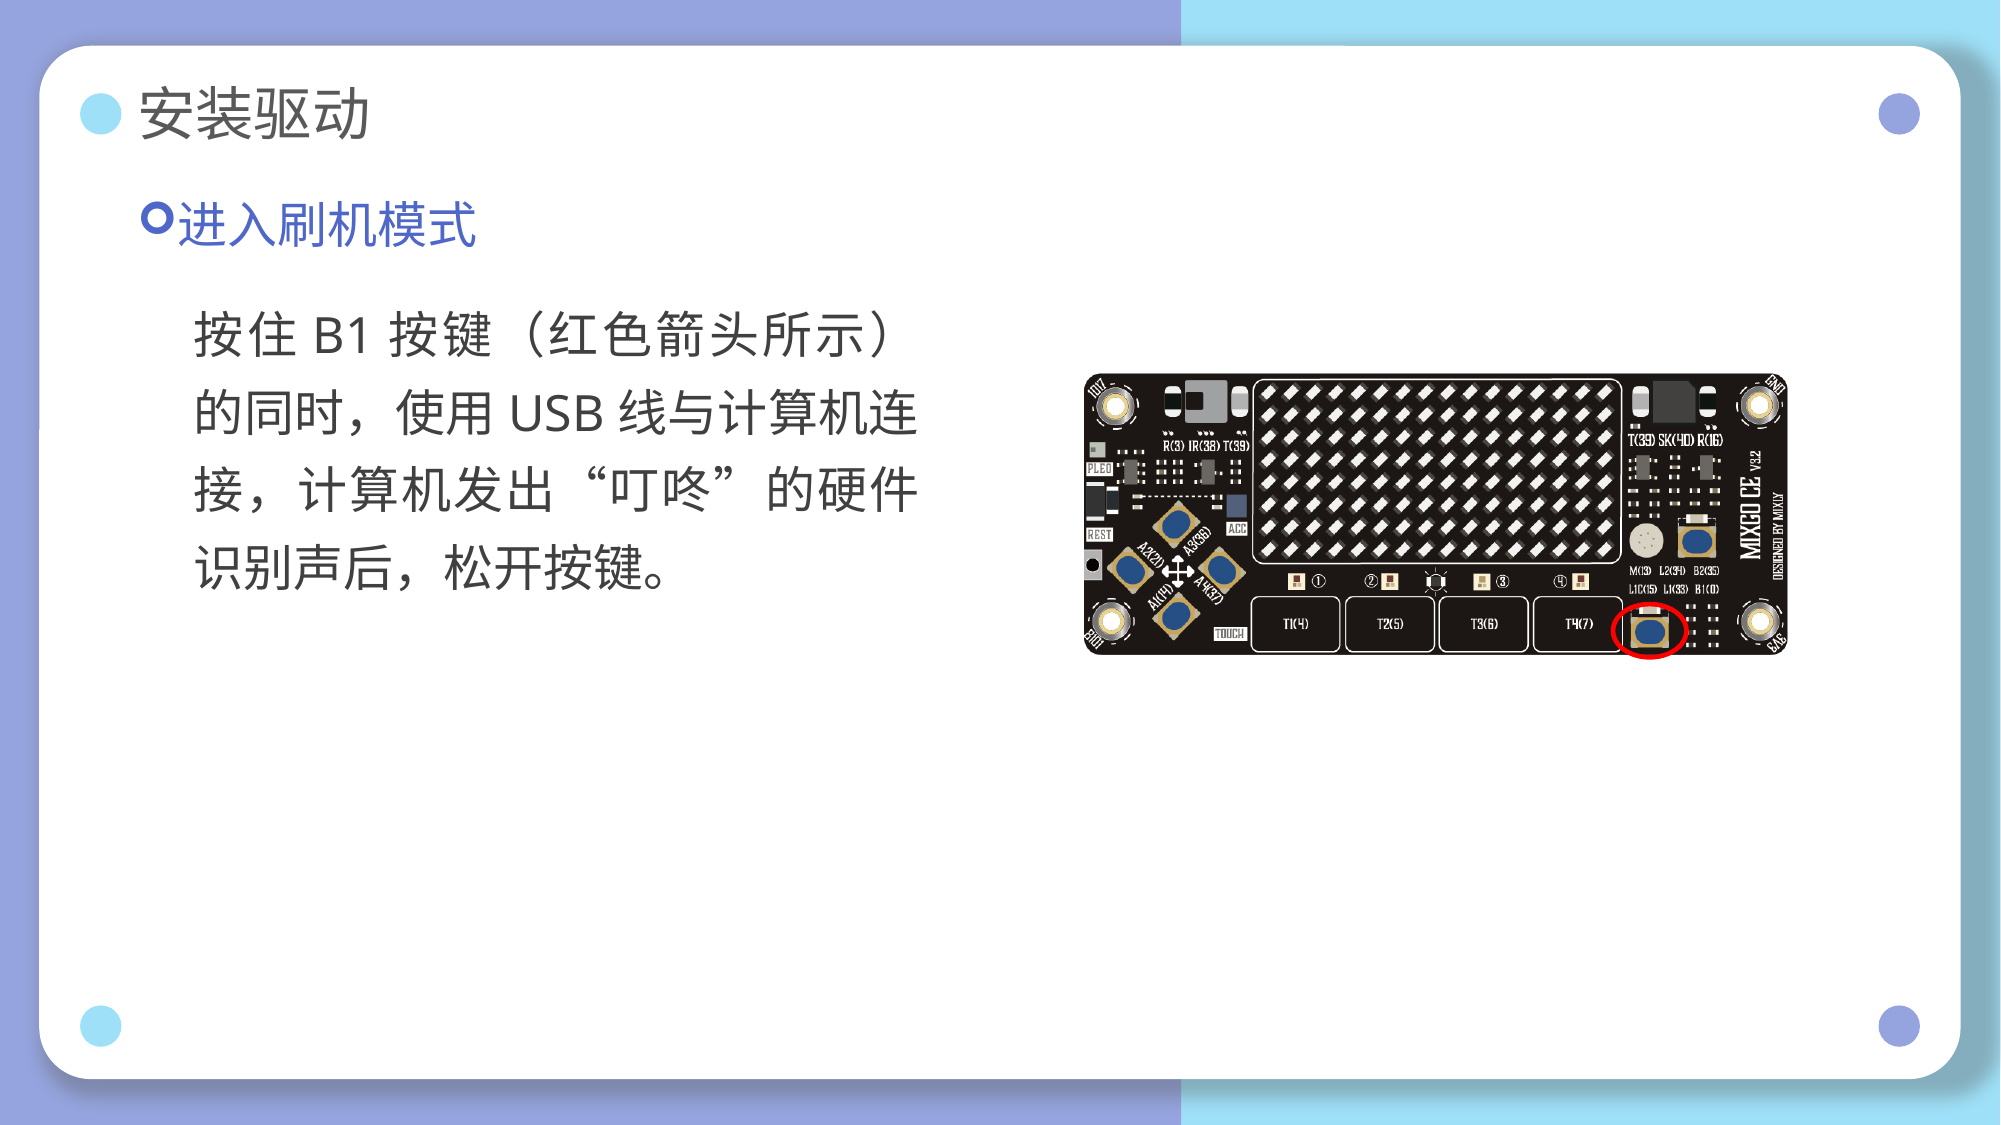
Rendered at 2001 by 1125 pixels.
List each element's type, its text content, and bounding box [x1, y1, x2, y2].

list 进入刷机模式 [137, 185, 976, 262]
title 安装驱动 [137, 77, 976, 157]
text_box 按住B1按键（红色箭头所示）的同时，使用USB线与计算机连接，计算机发出“叮咚”的硬件识别声后，松开按键。 [178, 277, 934, 605]
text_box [1084, 372, 1788, 658]
